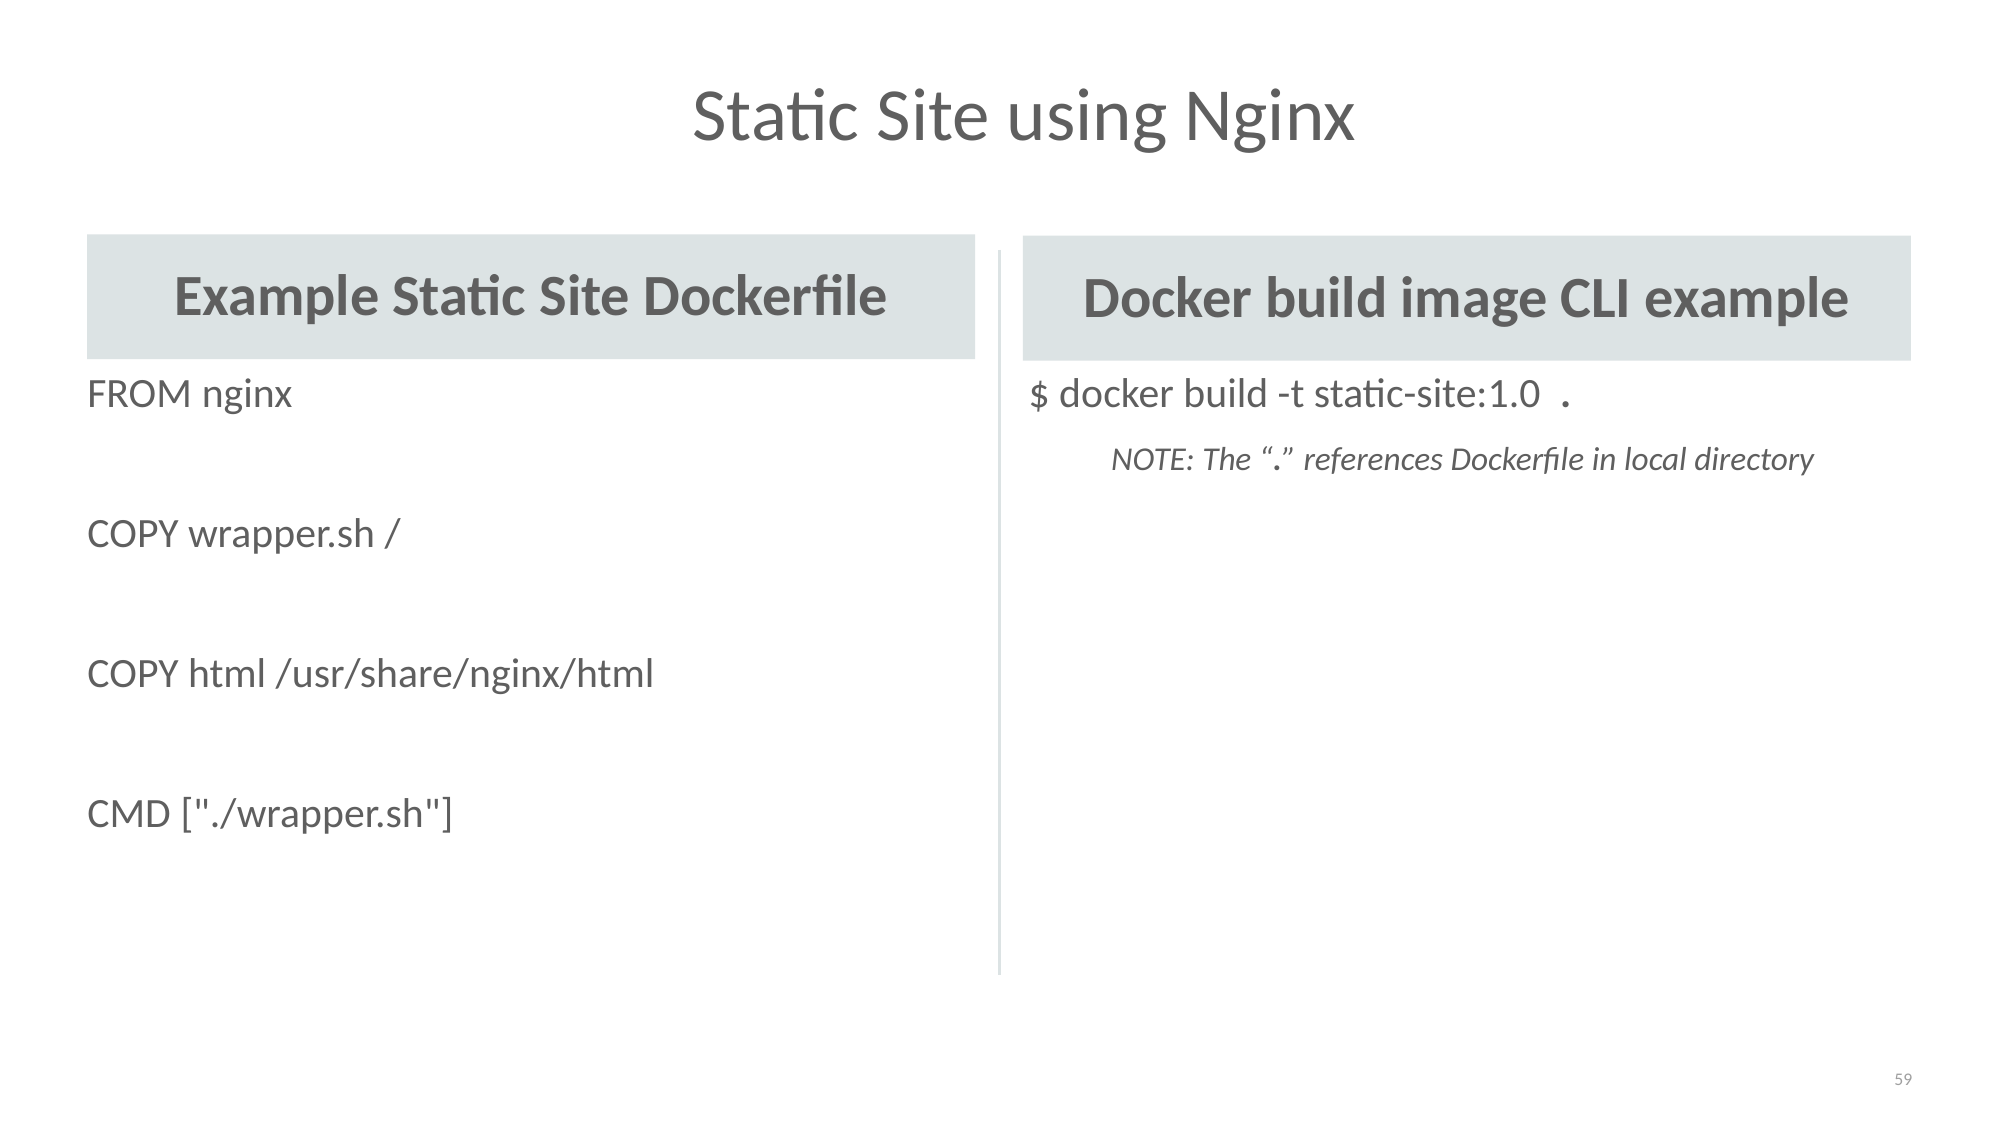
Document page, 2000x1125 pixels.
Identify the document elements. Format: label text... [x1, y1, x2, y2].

list FROM nginx COPY wrapper.sh / COPY html /usr/share/nginx/html CMD ["./wrapper.sh"] [87, 371, 976, 923]
list Example Static Site Dockerfile [87, 234, 976, 360]
text_box Docker build image CLI example [1022, 235, 1911, 361]
slide_number 59 [1849, 1063, 1913, 1094]
title Static Site using Nginx [87, 9, 1963, 155]
list $ docker build -t static-site:1.0 . NOTE: The “.” references Dockerfile in local directory [1028, 371, 1906, 837]
